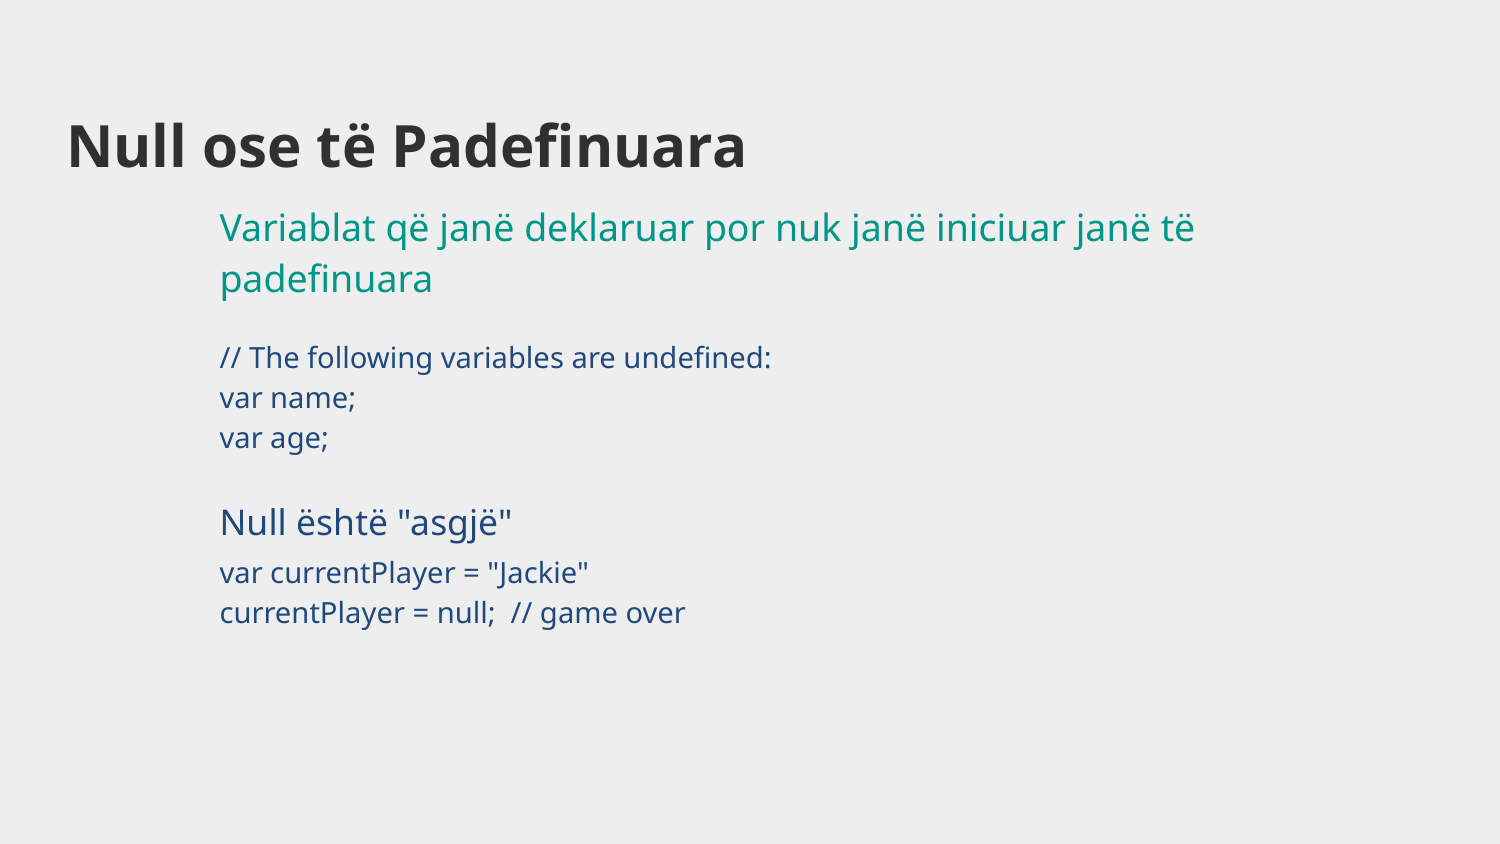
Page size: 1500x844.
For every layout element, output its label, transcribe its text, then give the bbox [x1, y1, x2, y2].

list Variablat që janë deklaruar por nuk janë iniciuar janë të padefinuara // The following variables are undefined: var name; var age; Null është "asgjë" var currentPlayer = "Jackie" currentPlayer = null; // game over [204, 181, 1296, 743]
title Null ose të Padefinuara [51, 72, 1449, 167]
